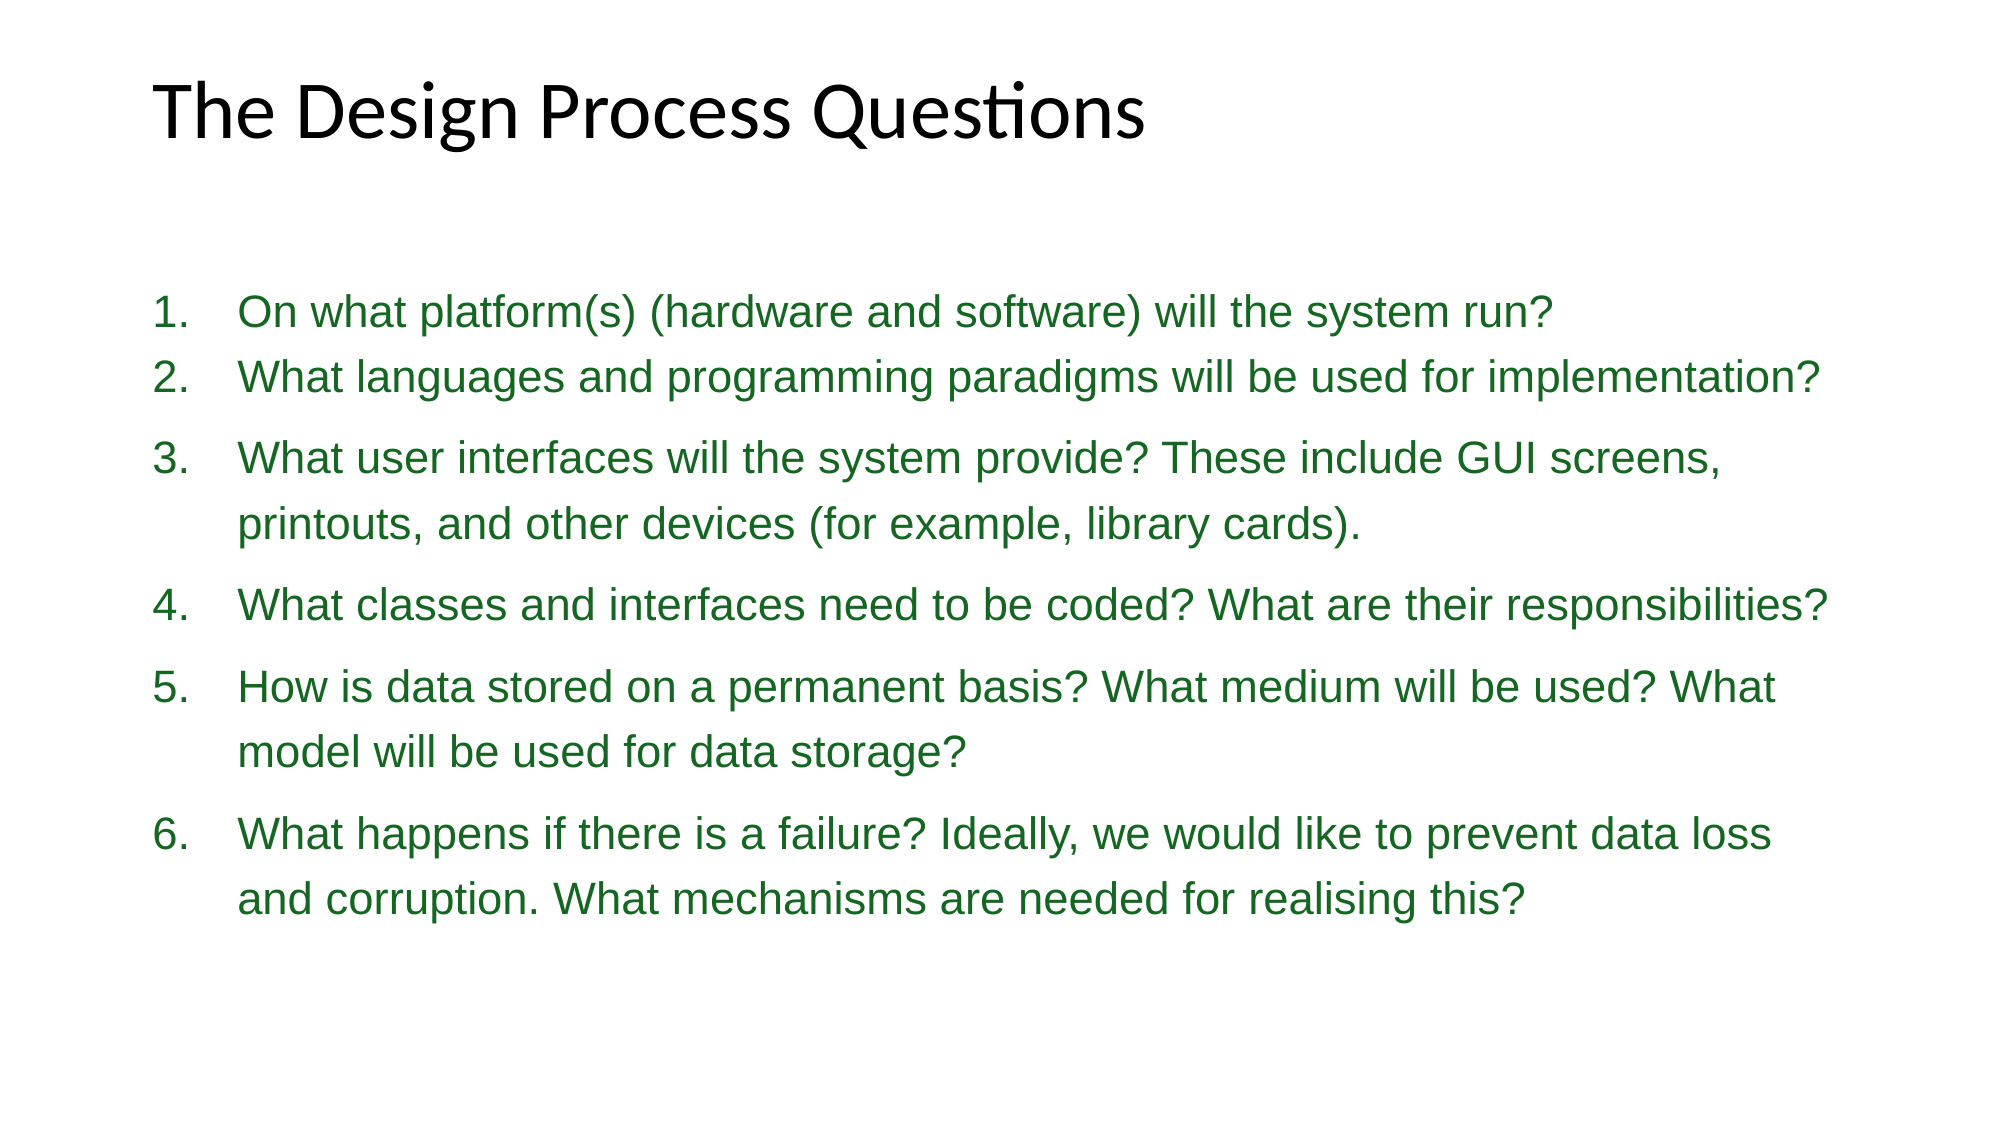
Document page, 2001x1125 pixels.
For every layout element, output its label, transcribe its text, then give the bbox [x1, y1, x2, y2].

title The Design Process Questions [137, 59, 1863, 165]
list On what platform(s) (hardware and software) will the system run? What languages and programming paradigms will be used for implementation? What user interfaces will the system provide? These include GUI screens, printouts, and other devices (for example, library cards). What classes and interfaces need to be coded? What are their responsibilities? How is data stored on a permanent basis? What medium will be used? What model will be used for data storage? What happens if there is a failure? Ideally, we would like to prevent data loss and corruption. What mechanisms are needed for realising this? [137, 263, 1863, 978]
